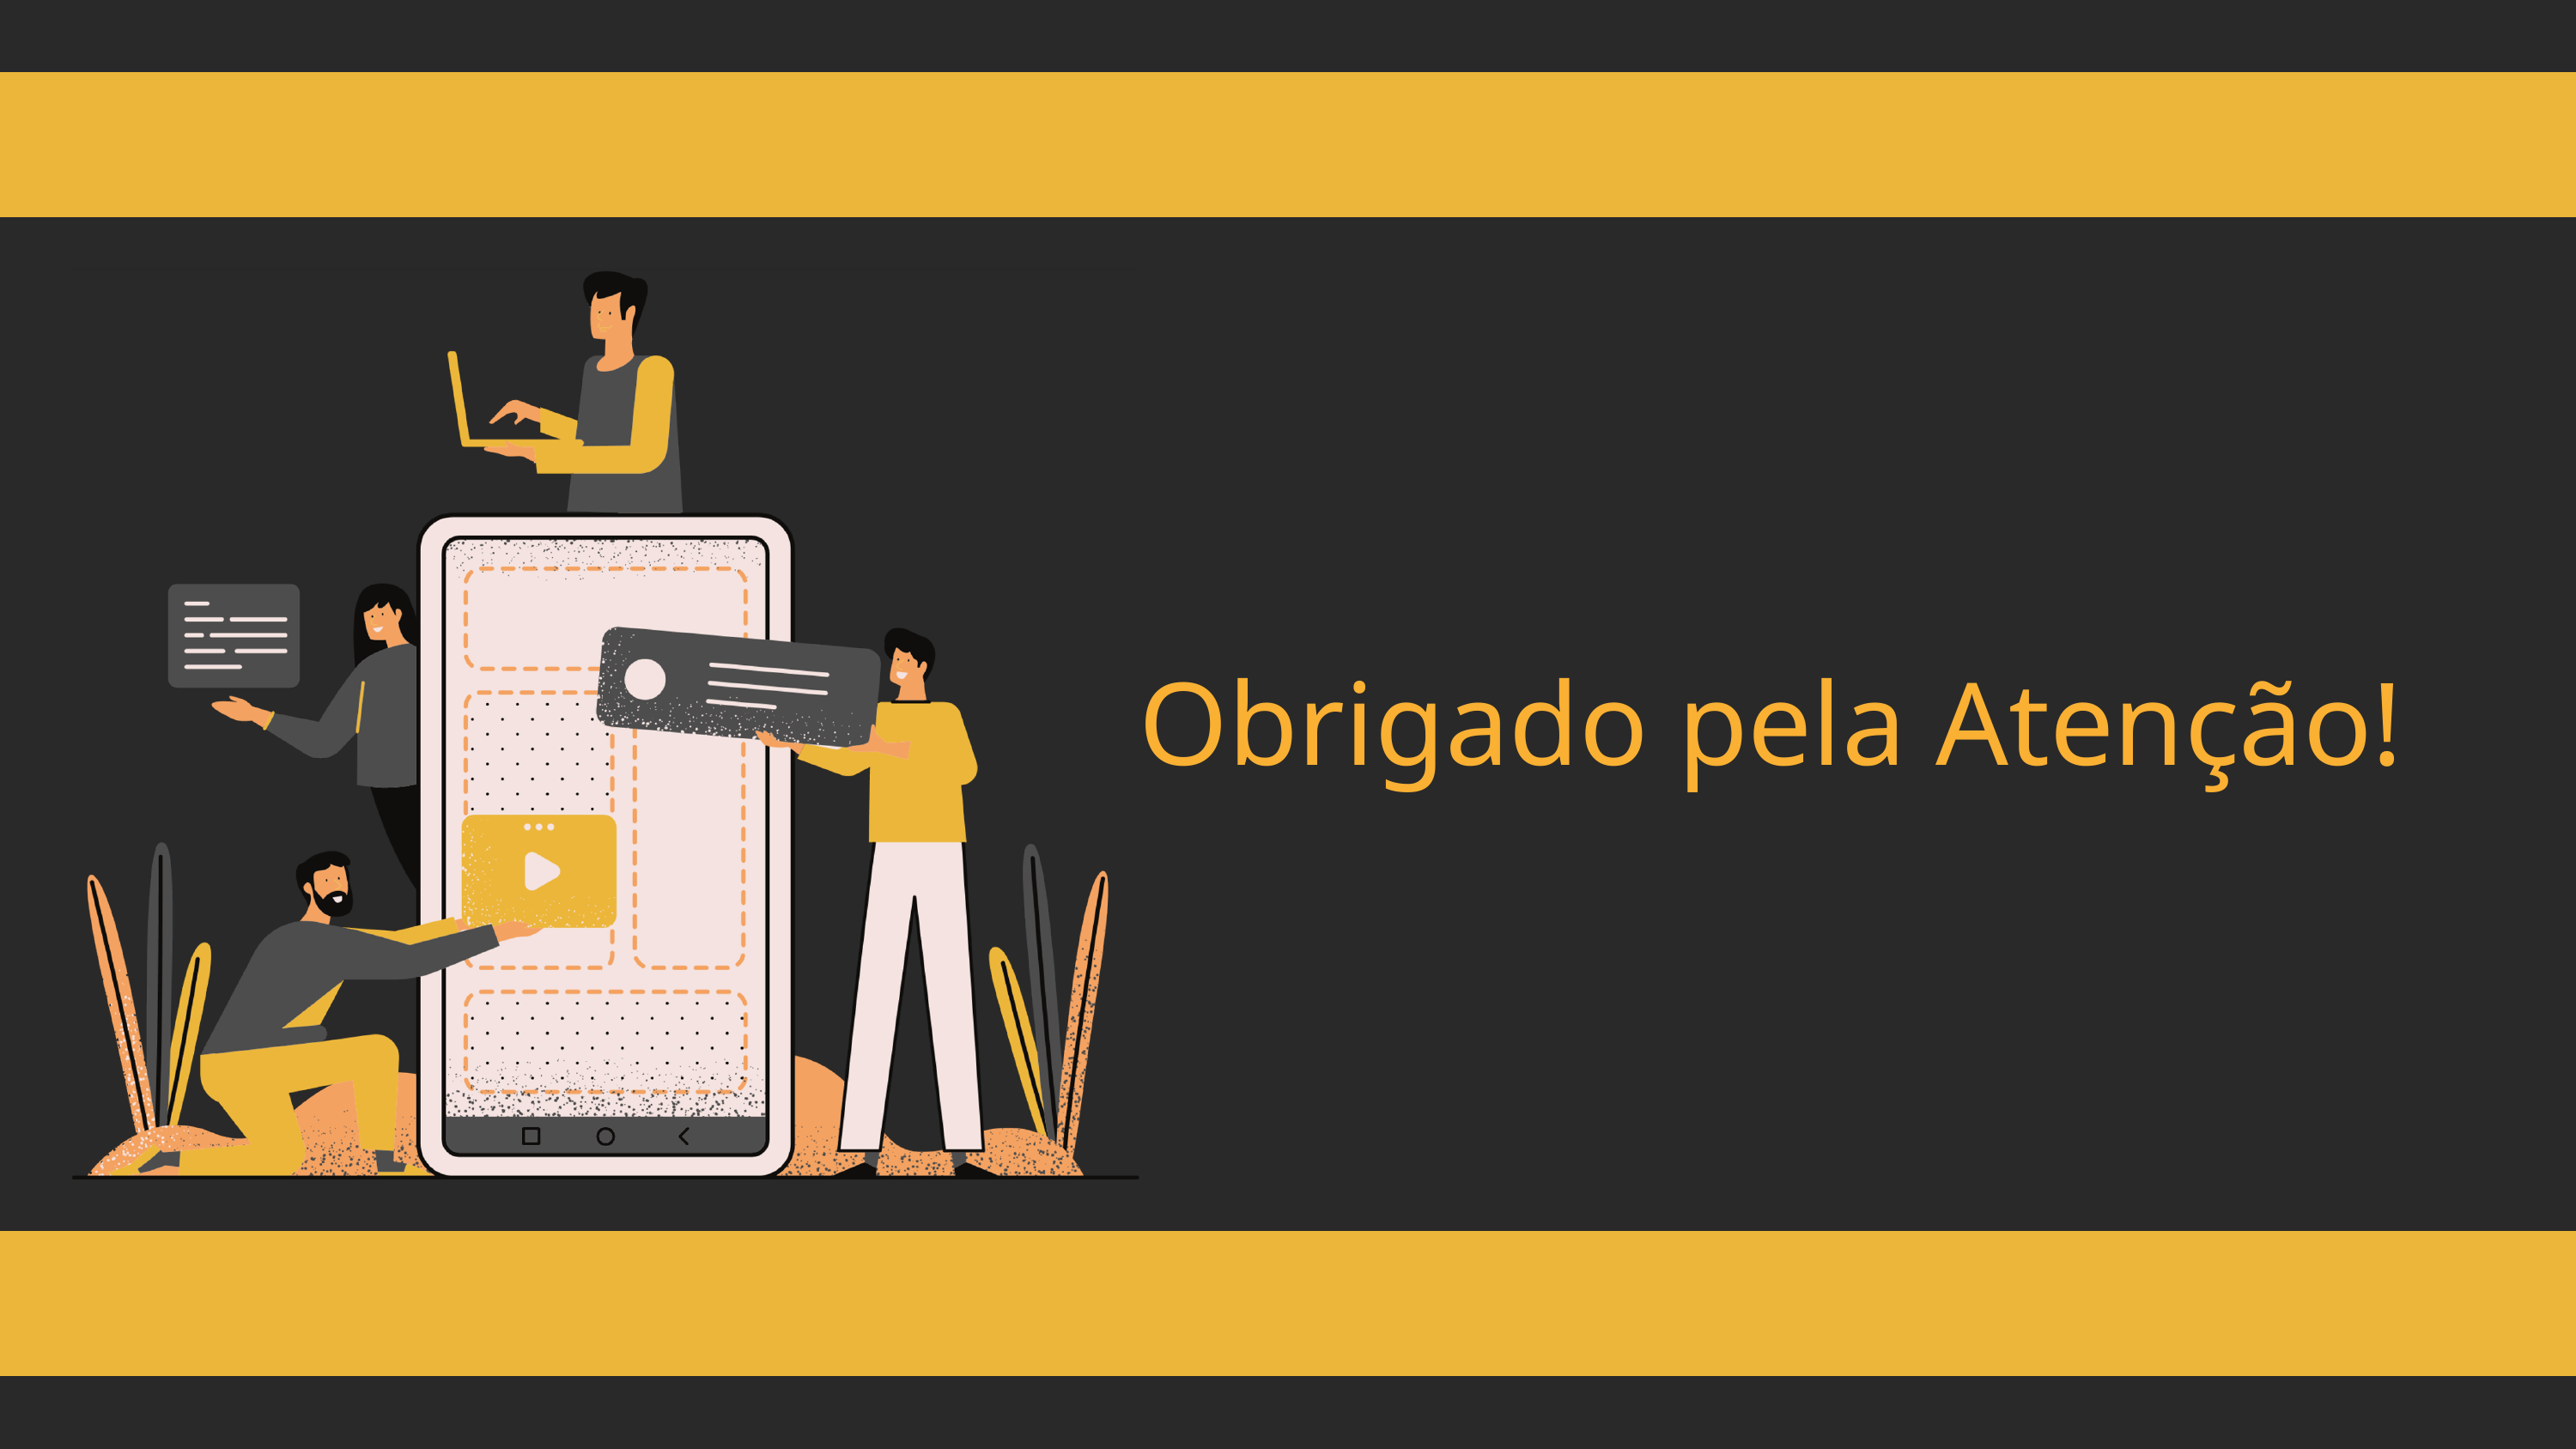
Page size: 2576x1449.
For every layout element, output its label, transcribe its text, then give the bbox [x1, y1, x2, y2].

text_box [0, 72, 2576, 218]
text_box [0, 1231, 2576, 1377]
picture [71, 269, 1139, 1179]
text_box Obrigado pela Atenção! [1144, 627, 2528, 789]
